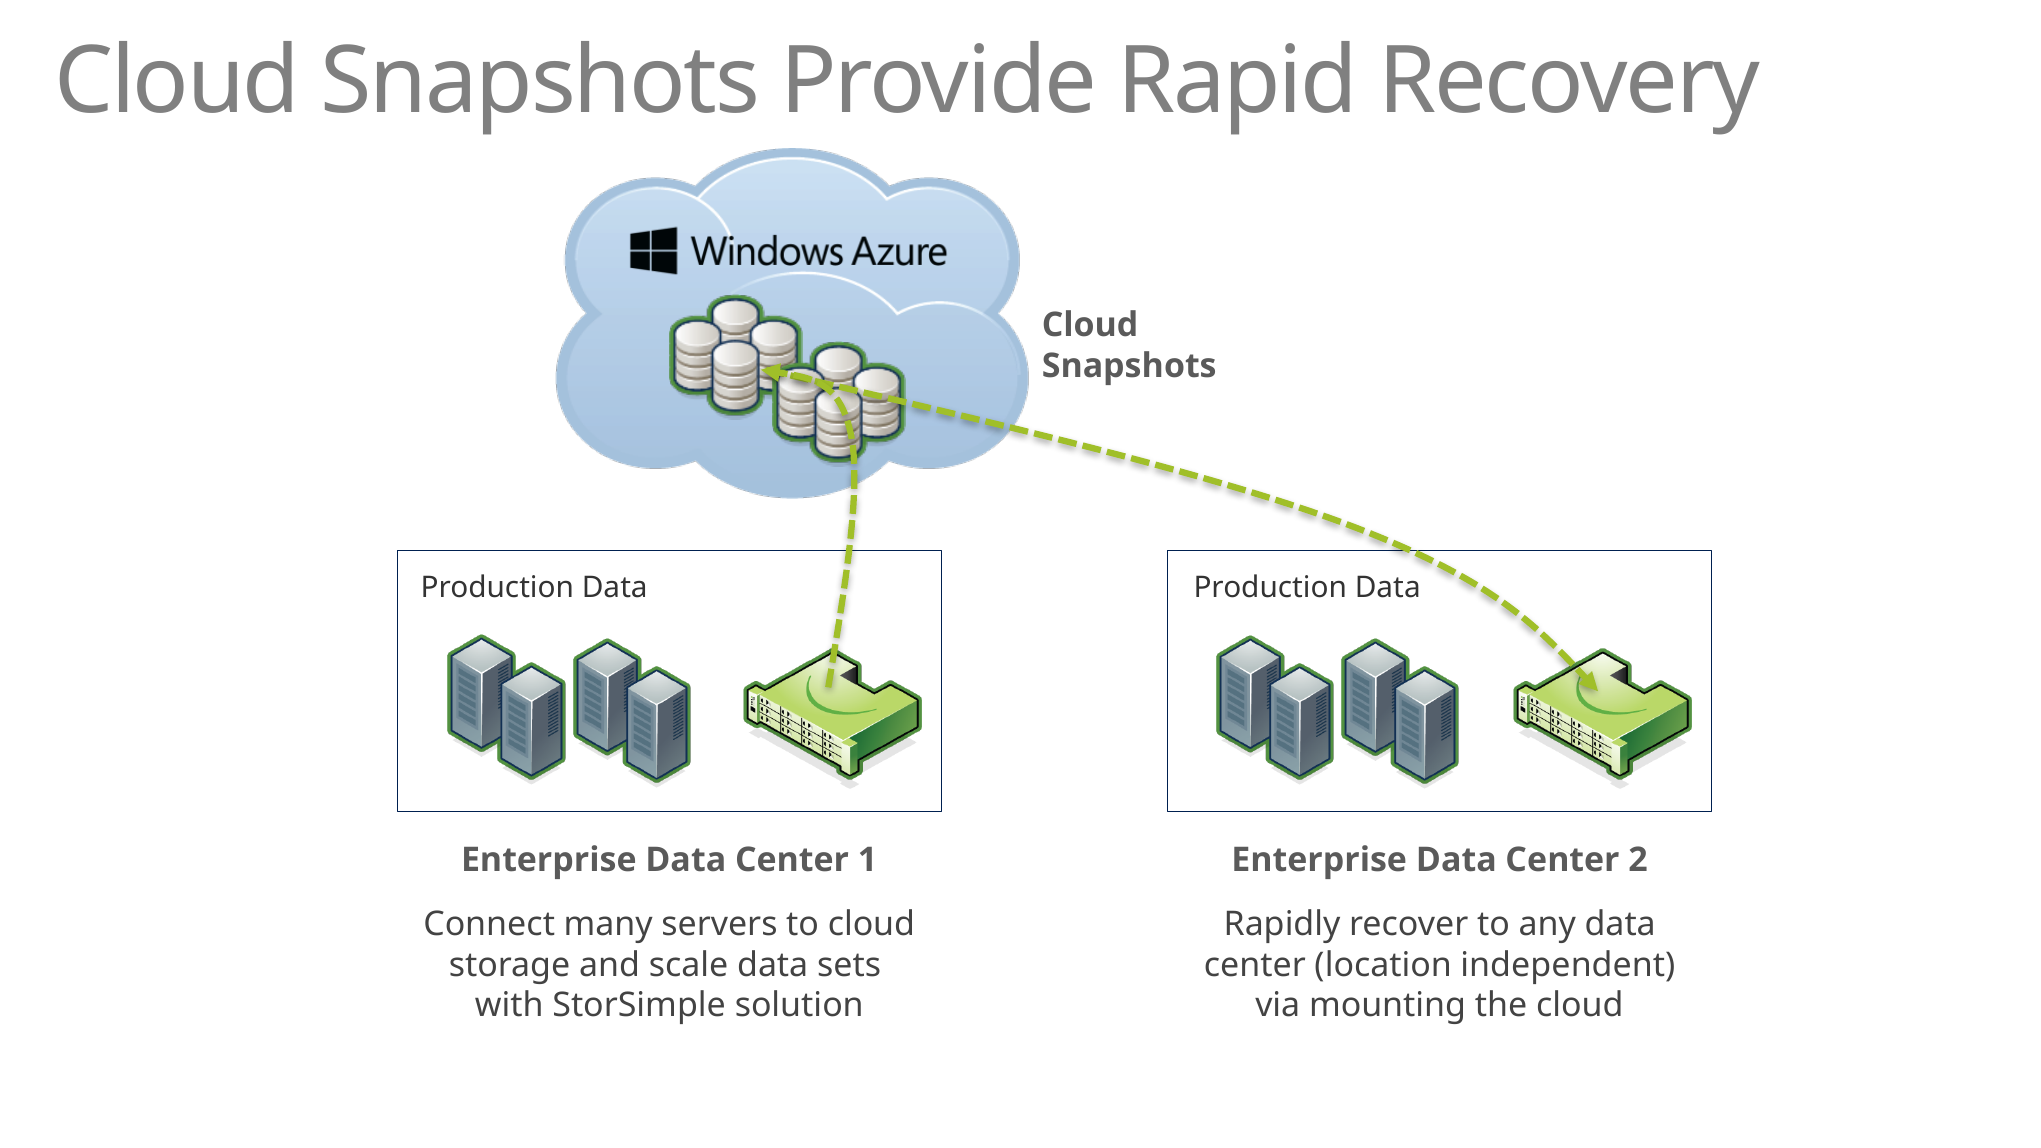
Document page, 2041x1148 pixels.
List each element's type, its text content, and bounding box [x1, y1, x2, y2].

text_box [397, 550, 942, 812]
text_box Enterprise Data Center 1 [446, 830, 893, 886]
text_box Production Data [409, 561, 724, 609]
text_box [1167, 550, 1712, 812]
text_box Connect many servers to cloud storage and scale data sets with StorSimple solution [403, 894, 935, 1031]
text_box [554, 148, 1030, 499]
text_box [1385, 599, 1555, 658]
text_box Enterprise Data Center 2 [1216, 830, 1664, 886]
text_box Production Data [1182, 561, 1497, 609]
title Cloud Snapshots Provide Rapid Recovery [30, 17, 1967, 115]
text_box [1216, 634, 1460, 789]
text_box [447, 634, 691, 789]
text_box [788, 499, 854, 646]
text_box [1030, 432, 1433, 561]
text_box Cloud Snapshots [1030, 295, 1247, 392]
text_box Rapidly recover to any data center (location independent) via mounting the cloud [1179, 894, 1701, 1031]
picture [742, 646, 922, 789]
picture [1512, 646, 1692, 789]
